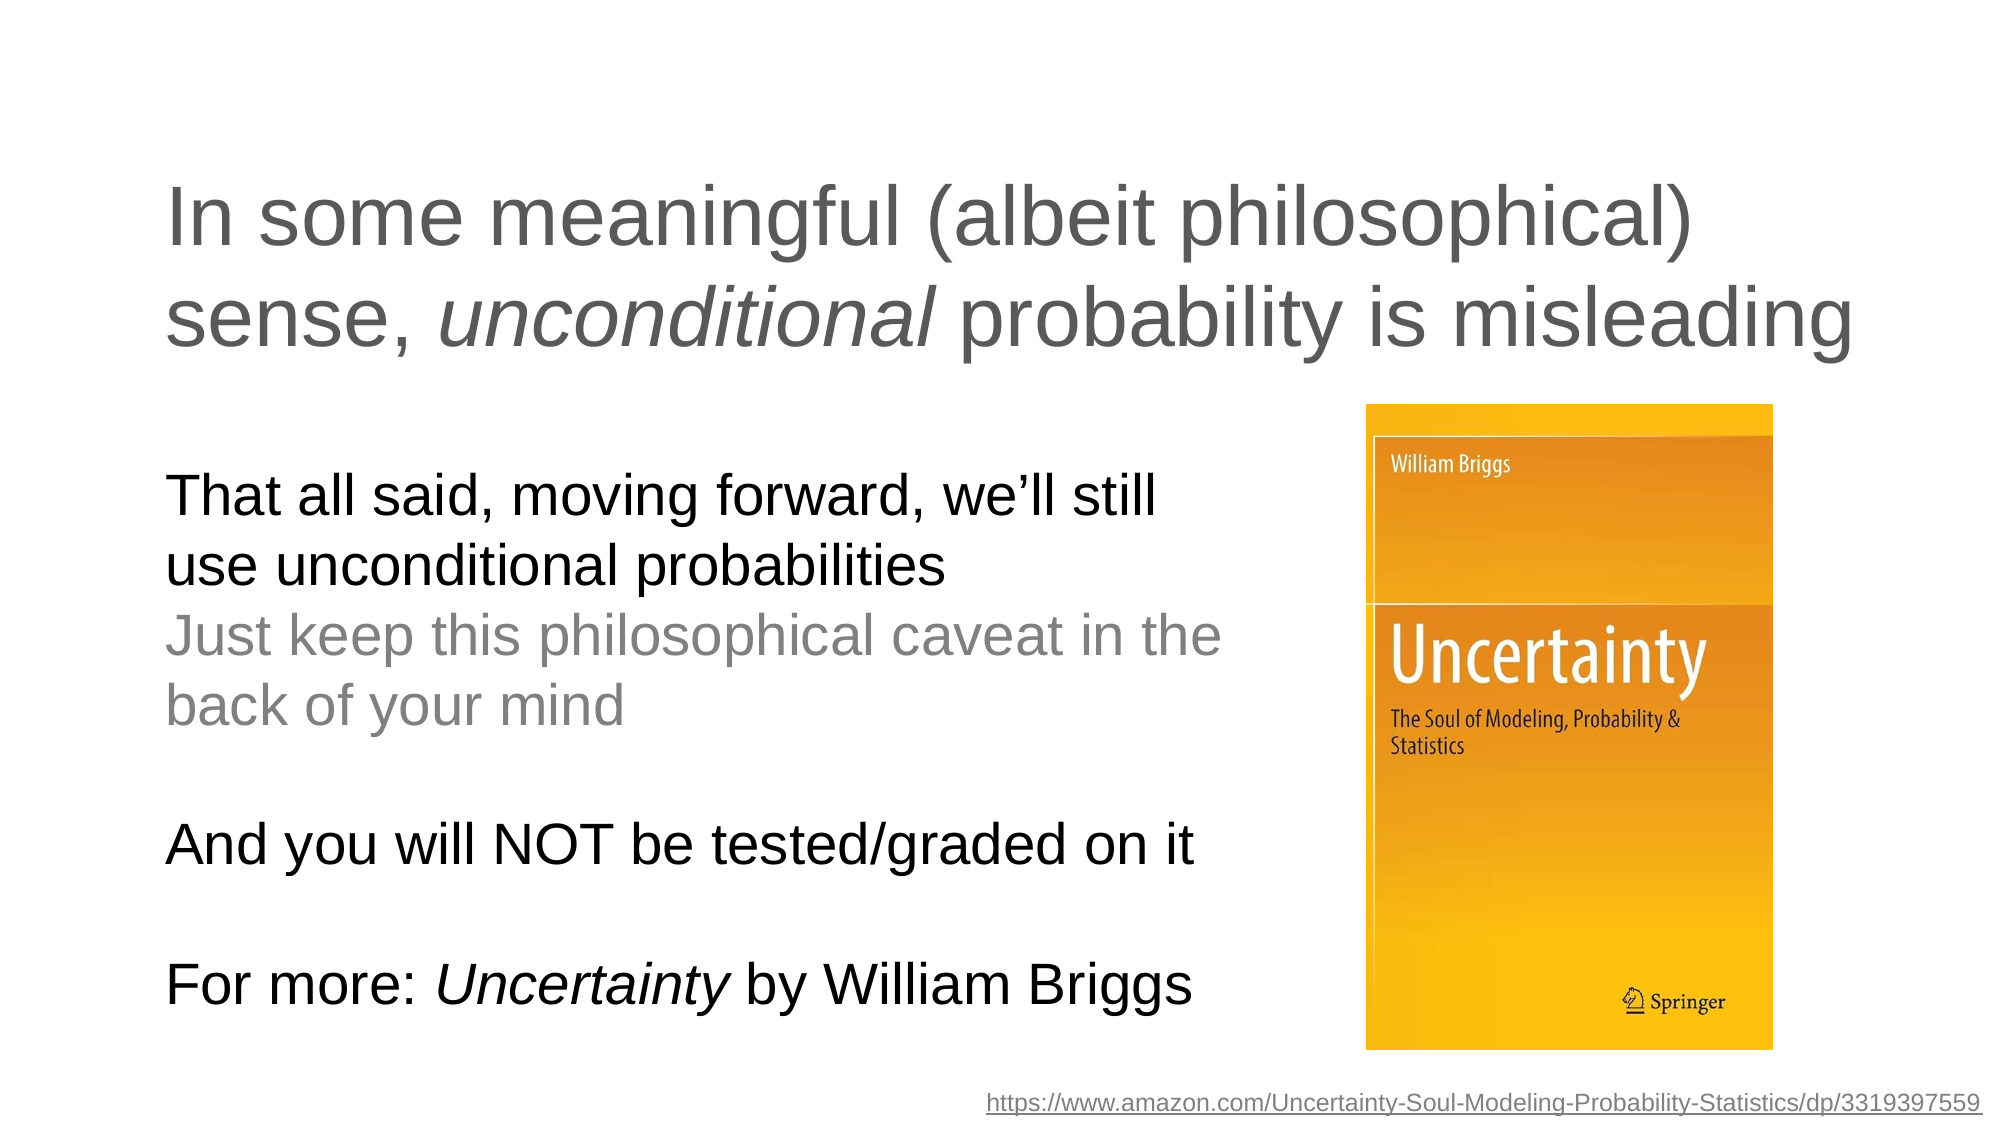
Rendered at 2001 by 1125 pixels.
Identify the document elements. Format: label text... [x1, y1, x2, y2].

picture [1366, 404, 1773, 1050]
list That all said, moving forward, we’ll still use unconditional probabilities Just keep this philosophical caveat in the back of your mind And you will NOT be tested/graded on it For more: Uncertainty by William Briggs [150, 450, 1283, 1056]
text_box https://www.amazon.com/Uncertainty-Soul-Modeling-Probability-Statistics/dp/3319397559 [971, 1079, 1999, 1125]
title In some meaningful (albeit philosophical) sense, unconditional probability is misleading [150, 149, 1875, 375]
